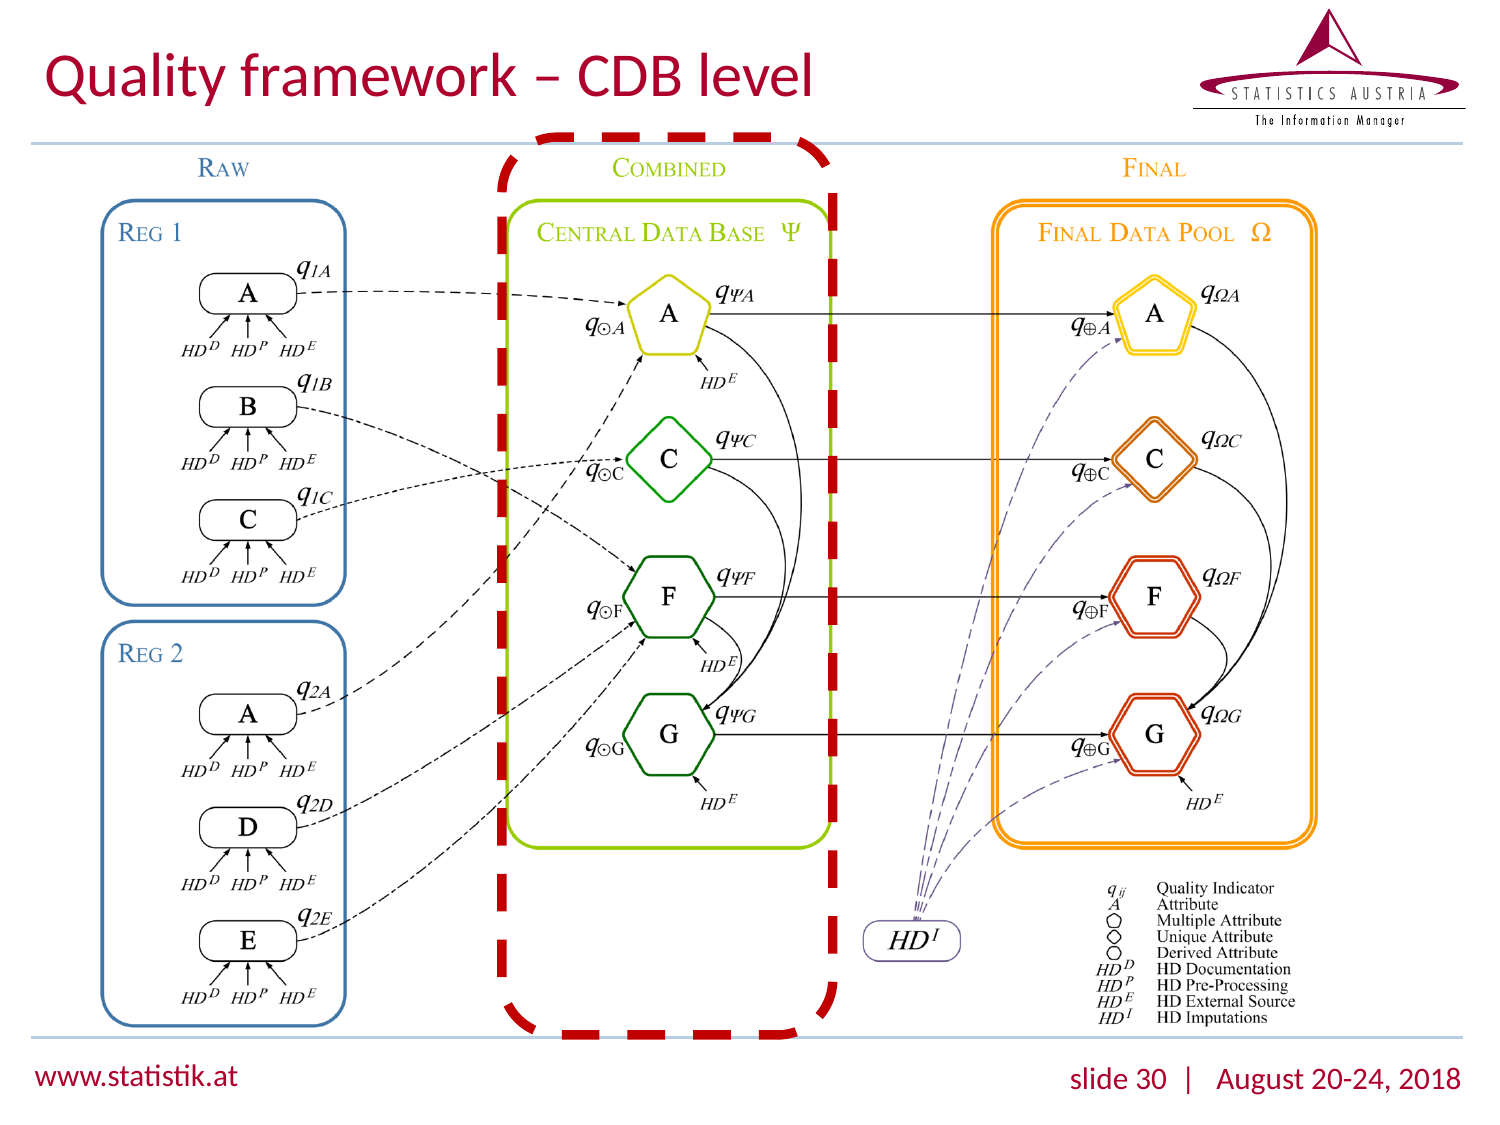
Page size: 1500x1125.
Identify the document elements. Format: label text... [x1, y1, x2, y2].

picture [100, 147, 1318, 1030]
text_box [527, 135, 810, 146]
title Quality framework – CDB level [29, 38, 1174, 117]
